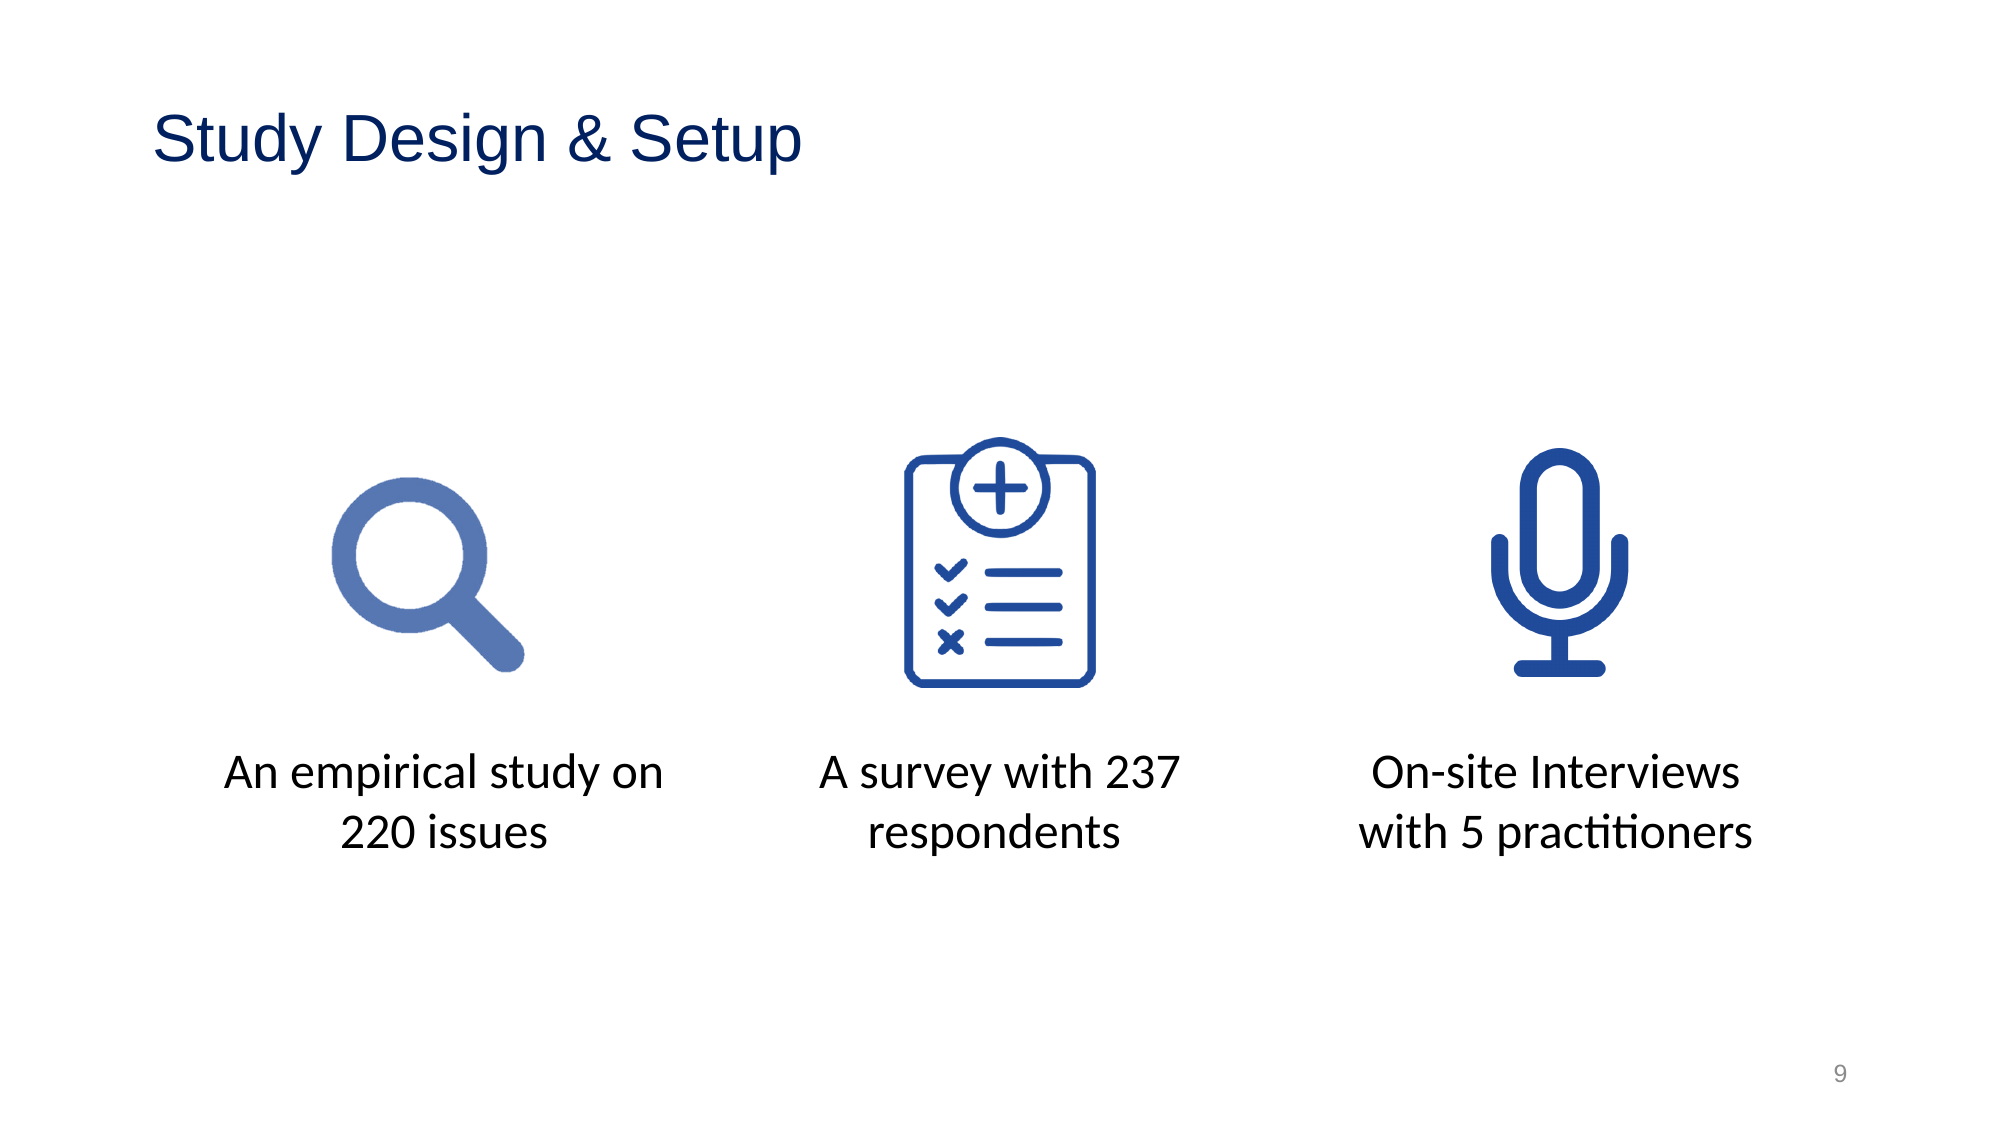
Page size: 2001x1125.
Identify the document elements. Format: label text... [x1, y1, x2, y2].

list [904, 437, 1096, 688]
text_box An empirical study on 220 issues [194, 731, 694, 866]
picture [1445, 448, 1674, 677]
title Study Design & Setup [137, 59, 1863, 221]
text_box On-site Interviews with 5 practitioners [1306, 731, 1806, 866]
text_box A survey with 237 respondents [750, 731, 1250, 866]
slide_number 9 [1412, 1042, 1863, 1103]
picture [290, 437, 561, 708]
